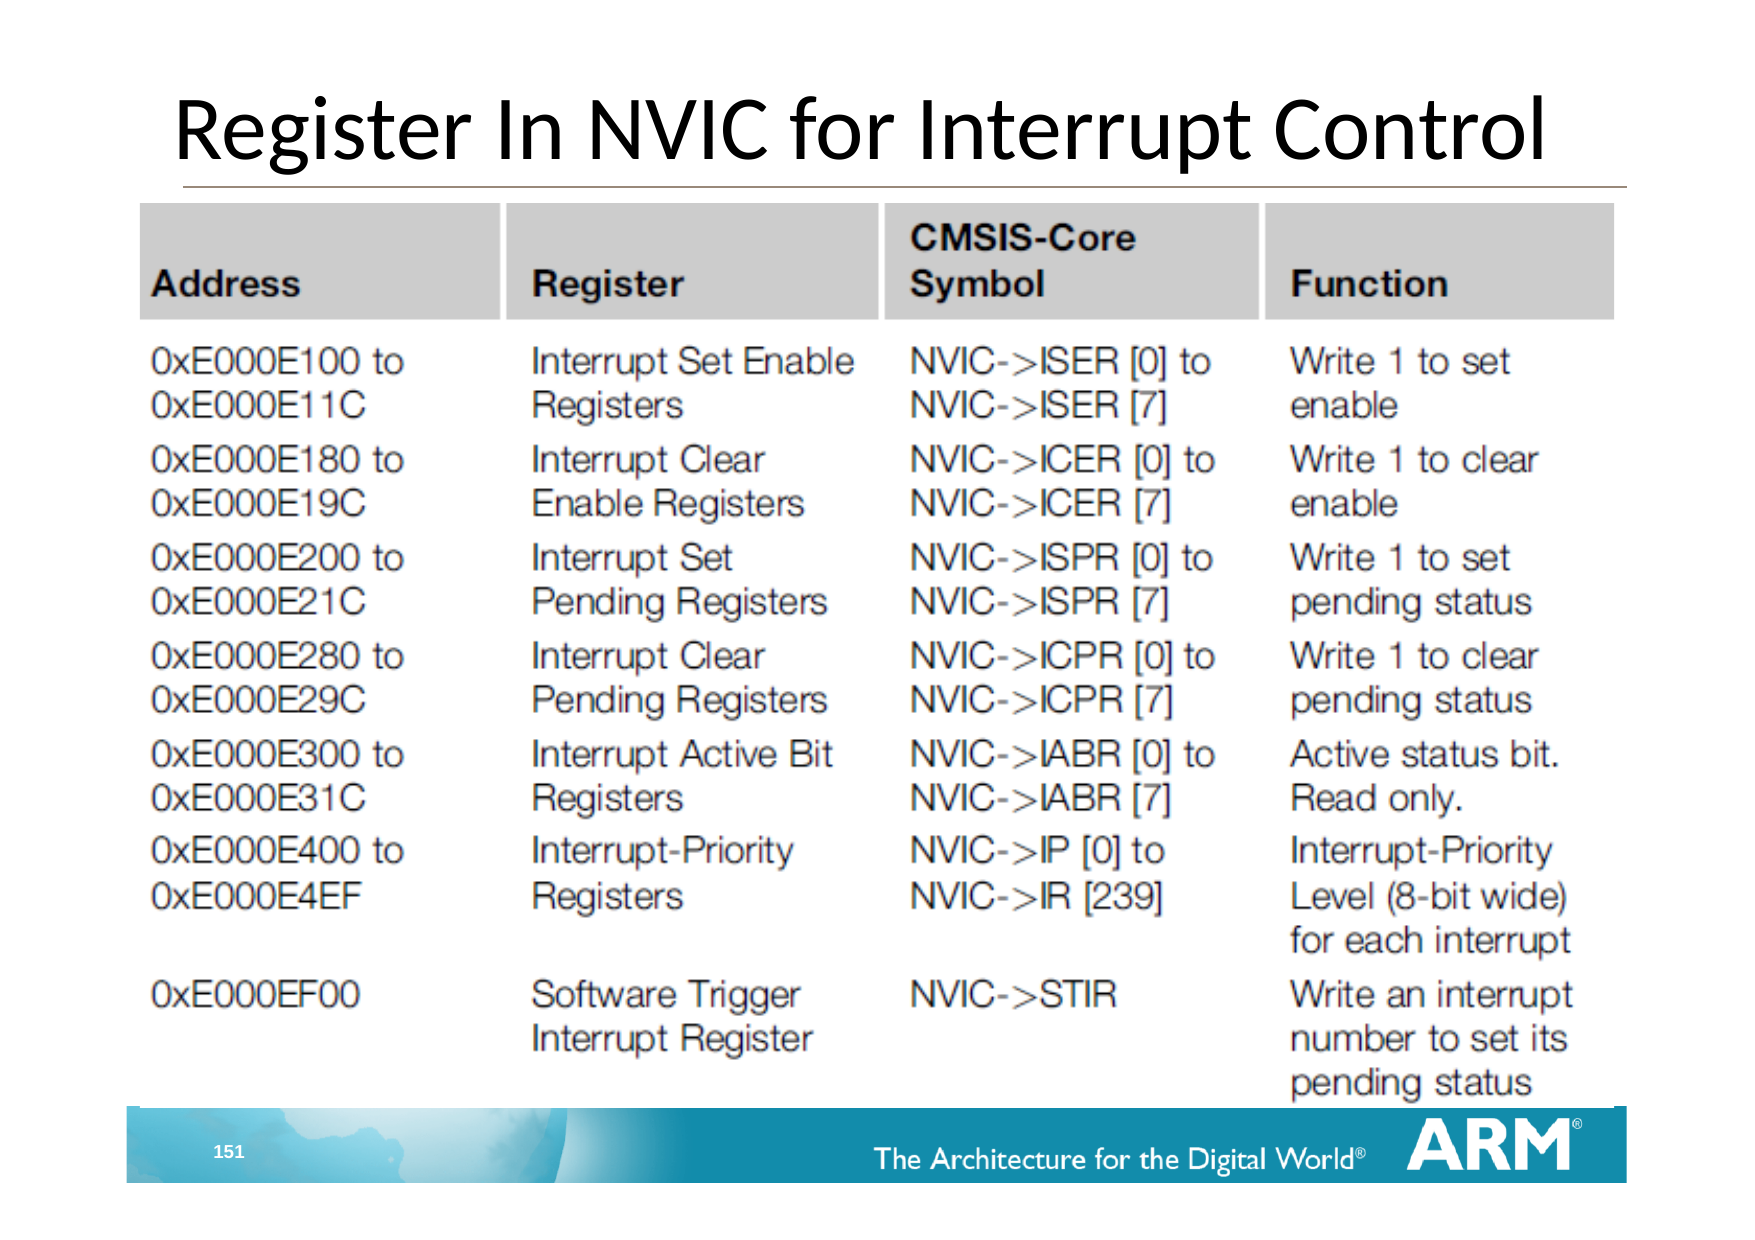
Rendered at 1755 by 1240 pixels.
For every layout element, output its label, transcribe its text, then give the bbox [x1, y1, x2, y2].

slide_number 151 [198, 1139, 287, 1187]
title Register In NVIC for Interrupt Control [173, 80, 1581, 172]
picture [126, 203, 1627, 1183]
